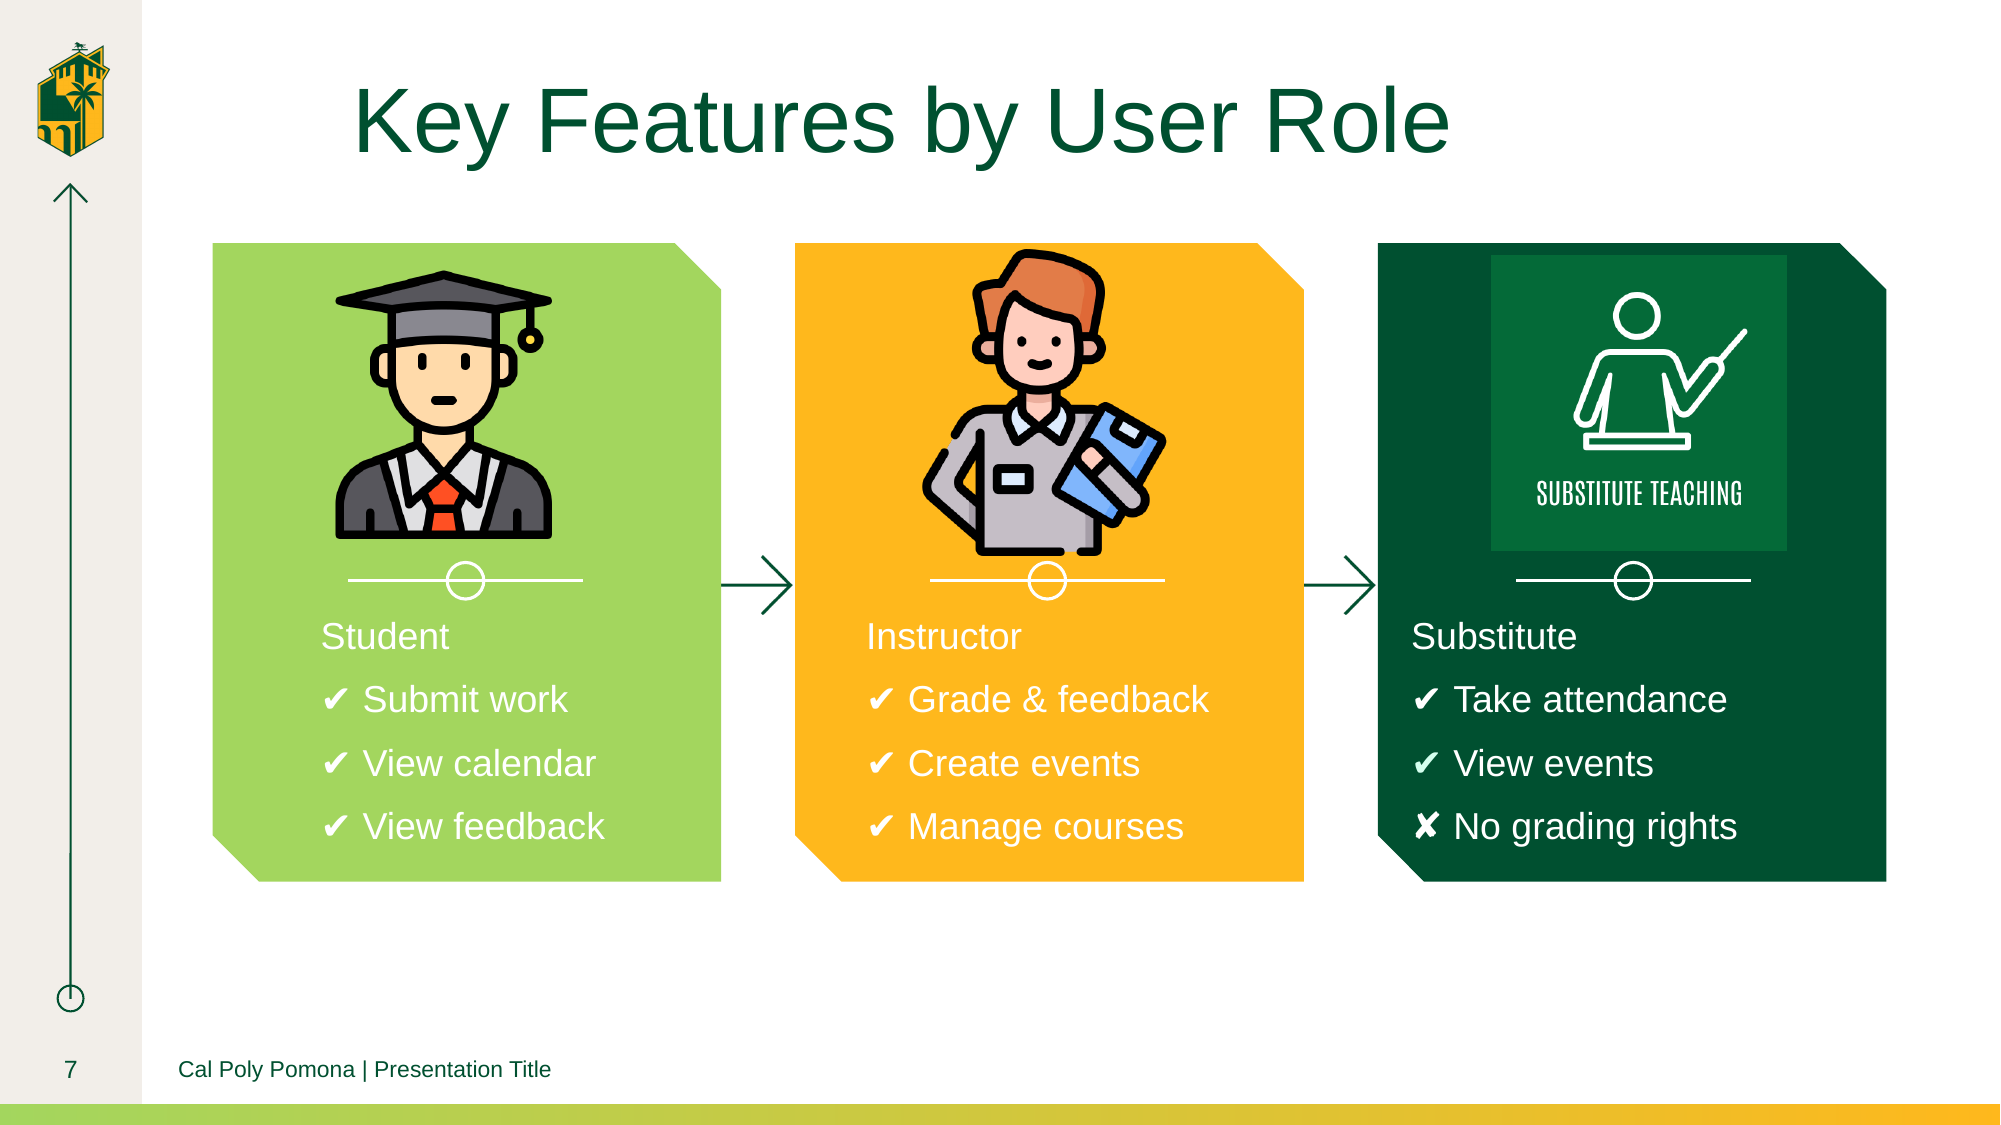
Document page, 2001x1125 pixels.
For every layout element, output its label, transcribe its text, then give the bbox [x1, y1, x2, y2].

table_cell ✔ Take attendance [1396, 668, 1942, 732]
table_cell ✔ View feedback [306, 795, 851, 858]
table_cell ✔ Submit work [306, 668, 851, 732]
picture [1491, 255, 1787, 551]
picture [891, 249, 1197, 556]
table_header Instructor [851, 605, 1396, 668]
picture [53, 183, 88, 203]
picture [305, 266, 582, 543]
table_cell ✔ Manage courses [851, 795, 1396, 858]
table_cell ✔ View calendar [306, 732, 851, 795]
table_cell ✘ No grading rights [1396, 795, 1942, 858]
table_cell ✔ View events [1396, 732, 1942, 795]
picture [1304, 555, 1377, 605]
footer Cal Poly Pomona | Presentation Title [178, 1054, 867, 1111]
table_cell ✔ Grade & feedback [851, 668, 1396, 732]
table_header Student [306, 605, 851, 668]
title Key Features by User Role [337, 14, 1663, 232]
table_header Substitute [1396, 605, 1942, 668]
picture [722, 555, 795, 605]
picture [37, 42, 112, 157]
table_cell ✔ Create events [851, 732, 1396, 795]
slide_number 7 [0, 1039, 143, 1099]
